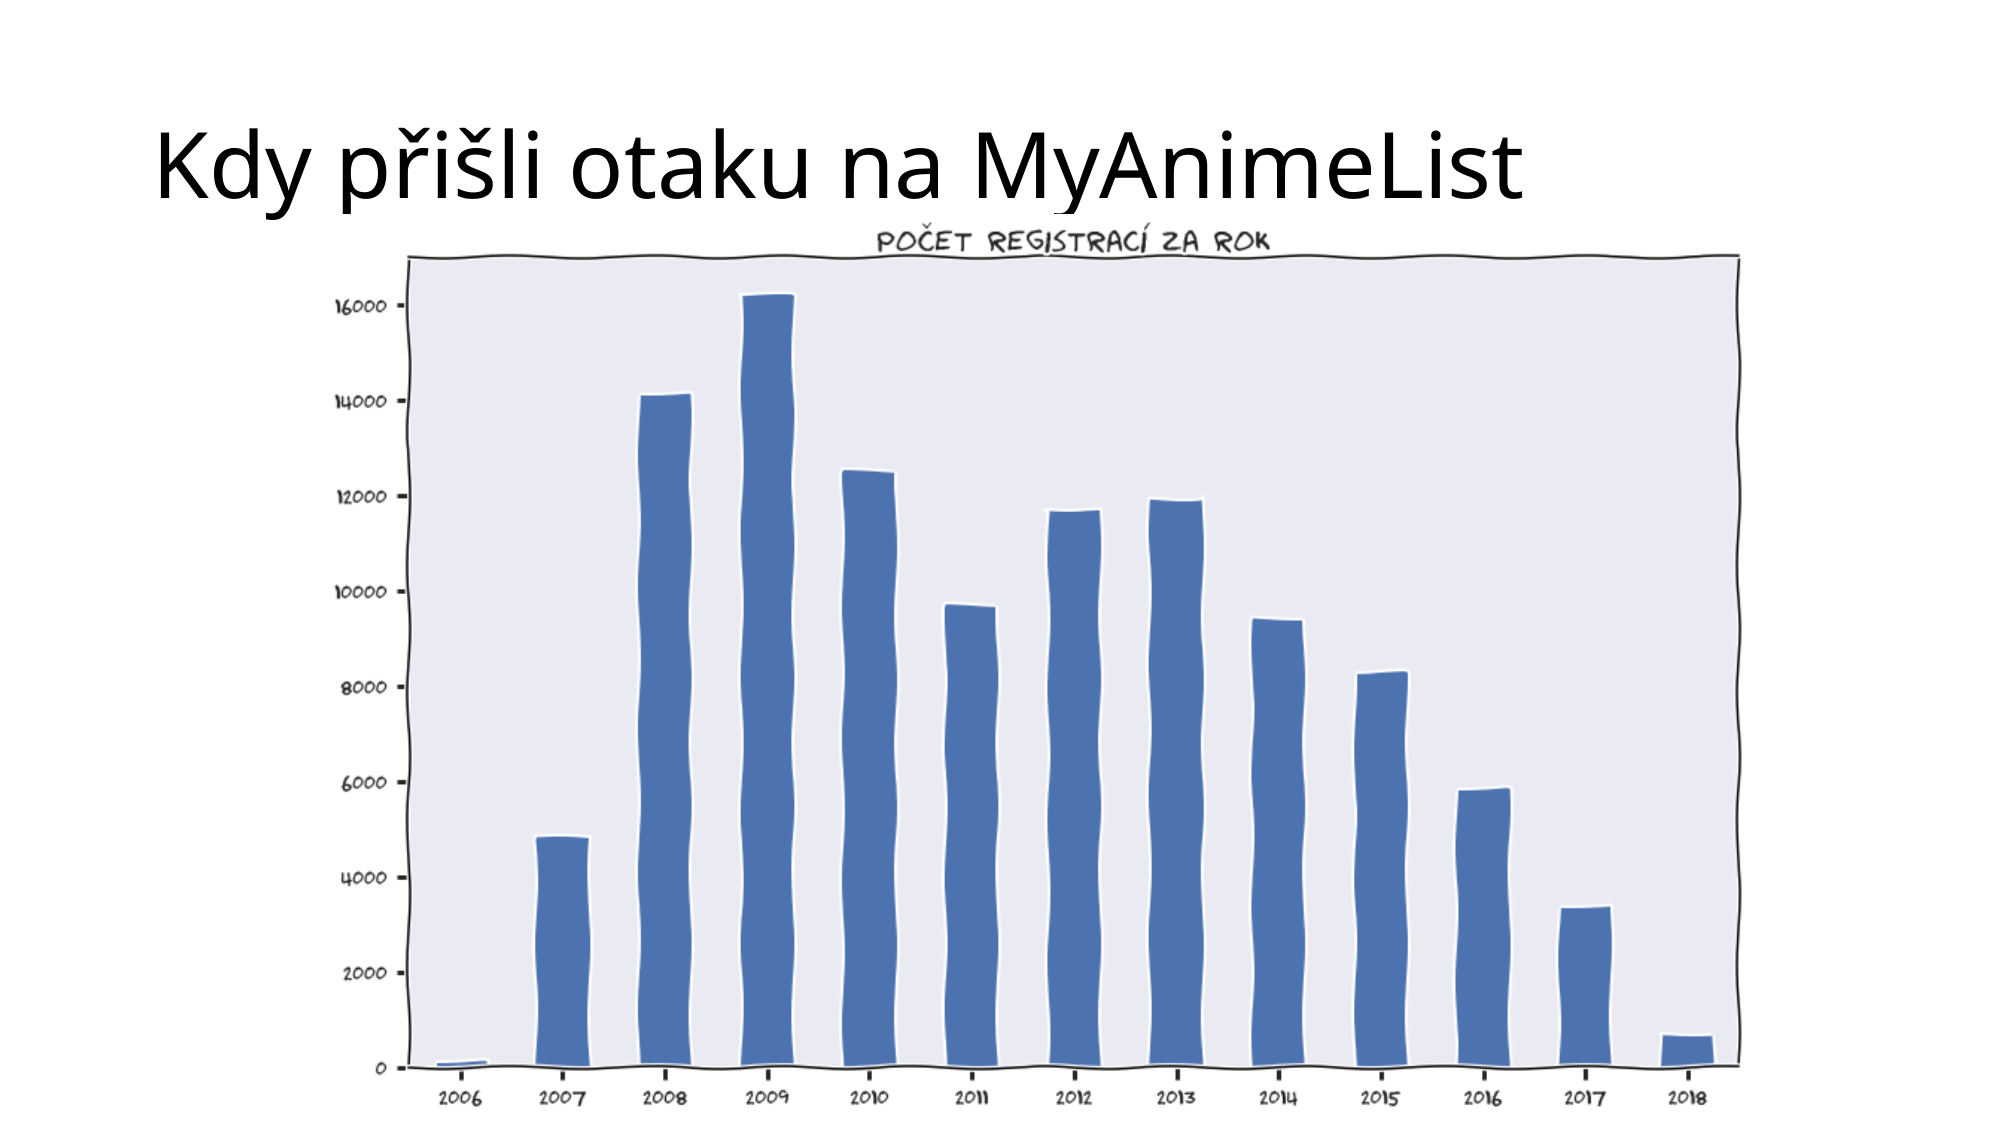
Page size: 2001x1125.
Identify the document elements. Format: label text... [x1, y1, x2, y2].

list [324, 214, 1761, 1117]
title Kdy přišli otaku na MyAnimeList [137, 59, 1863, 278]
